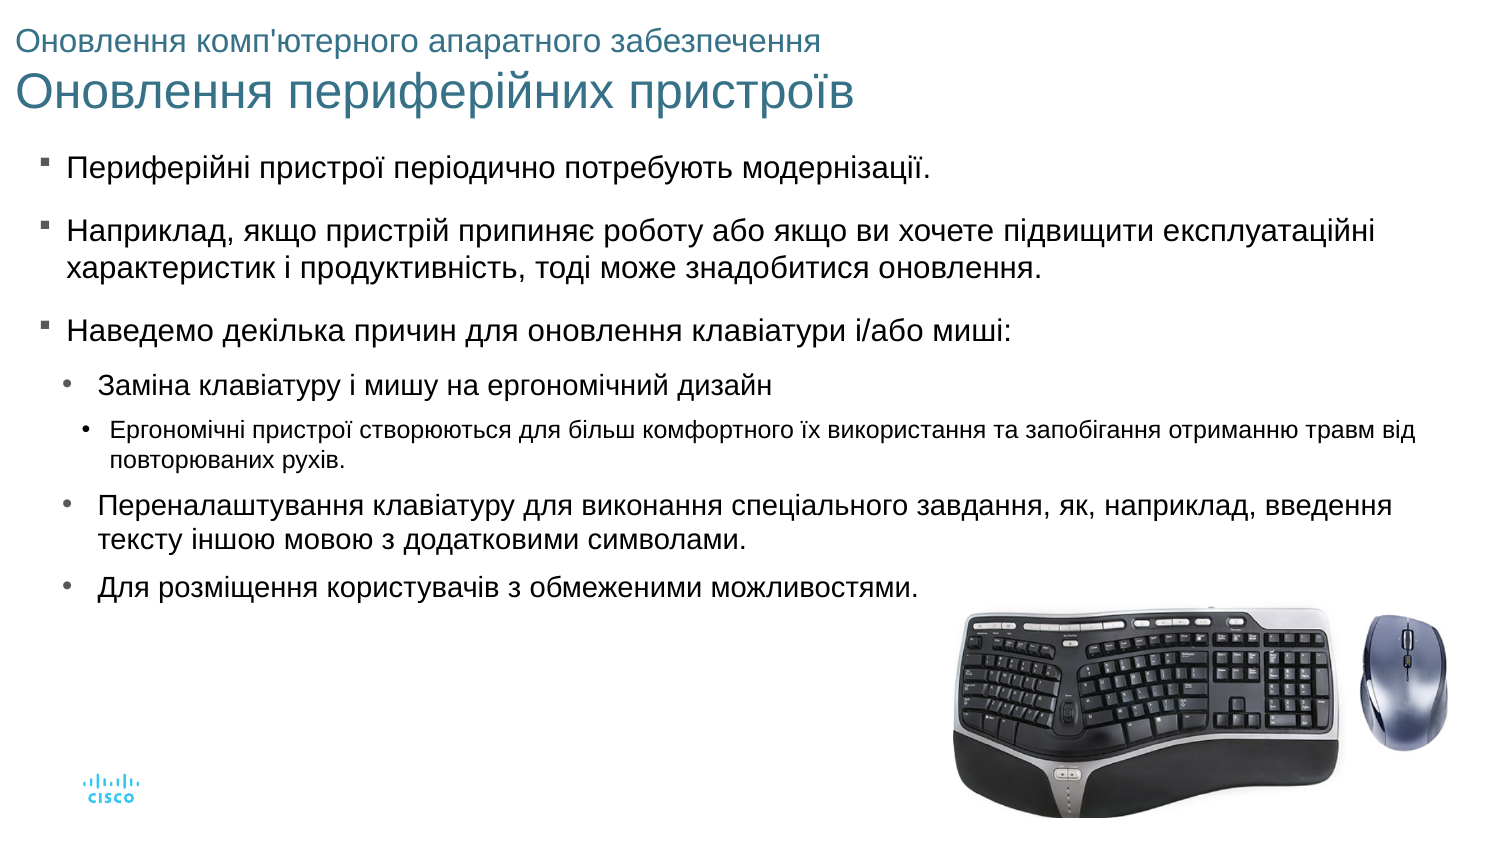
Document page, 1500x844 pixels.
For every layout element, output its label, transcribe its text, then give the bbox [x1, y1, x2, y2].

picture [953, 597, 1449, 819]
title Оновлення комп'ютерного апаратного забезпечення Оновлення периферійних пристроїв [0, 6, 1500, 131]
list Периферійні пристрої періодично потребують модернізації. Наприклад, якщо пристрій припиняє роботу або якщо ви хочете підвищити експлуатаційні характеристик і продуктивність, тоді може знадобитися оновлення. Наведемо декілька причин для оновлення клавіатури і/або миші: Заміна клавіатуру і мишу на ергономічний дизайн Ергономічні пристрої створюються для більш комфортного їх використання та запобігання отриманню травм від повторюваних рухів. Переналаштування клавіатуру для виконання спеціального завдання, як, наприклад, введення тексту іншою мовою з додатковими символами. Для розміщення користувачів з обмеженими можливостями. [23, 139, 1479, 590]
